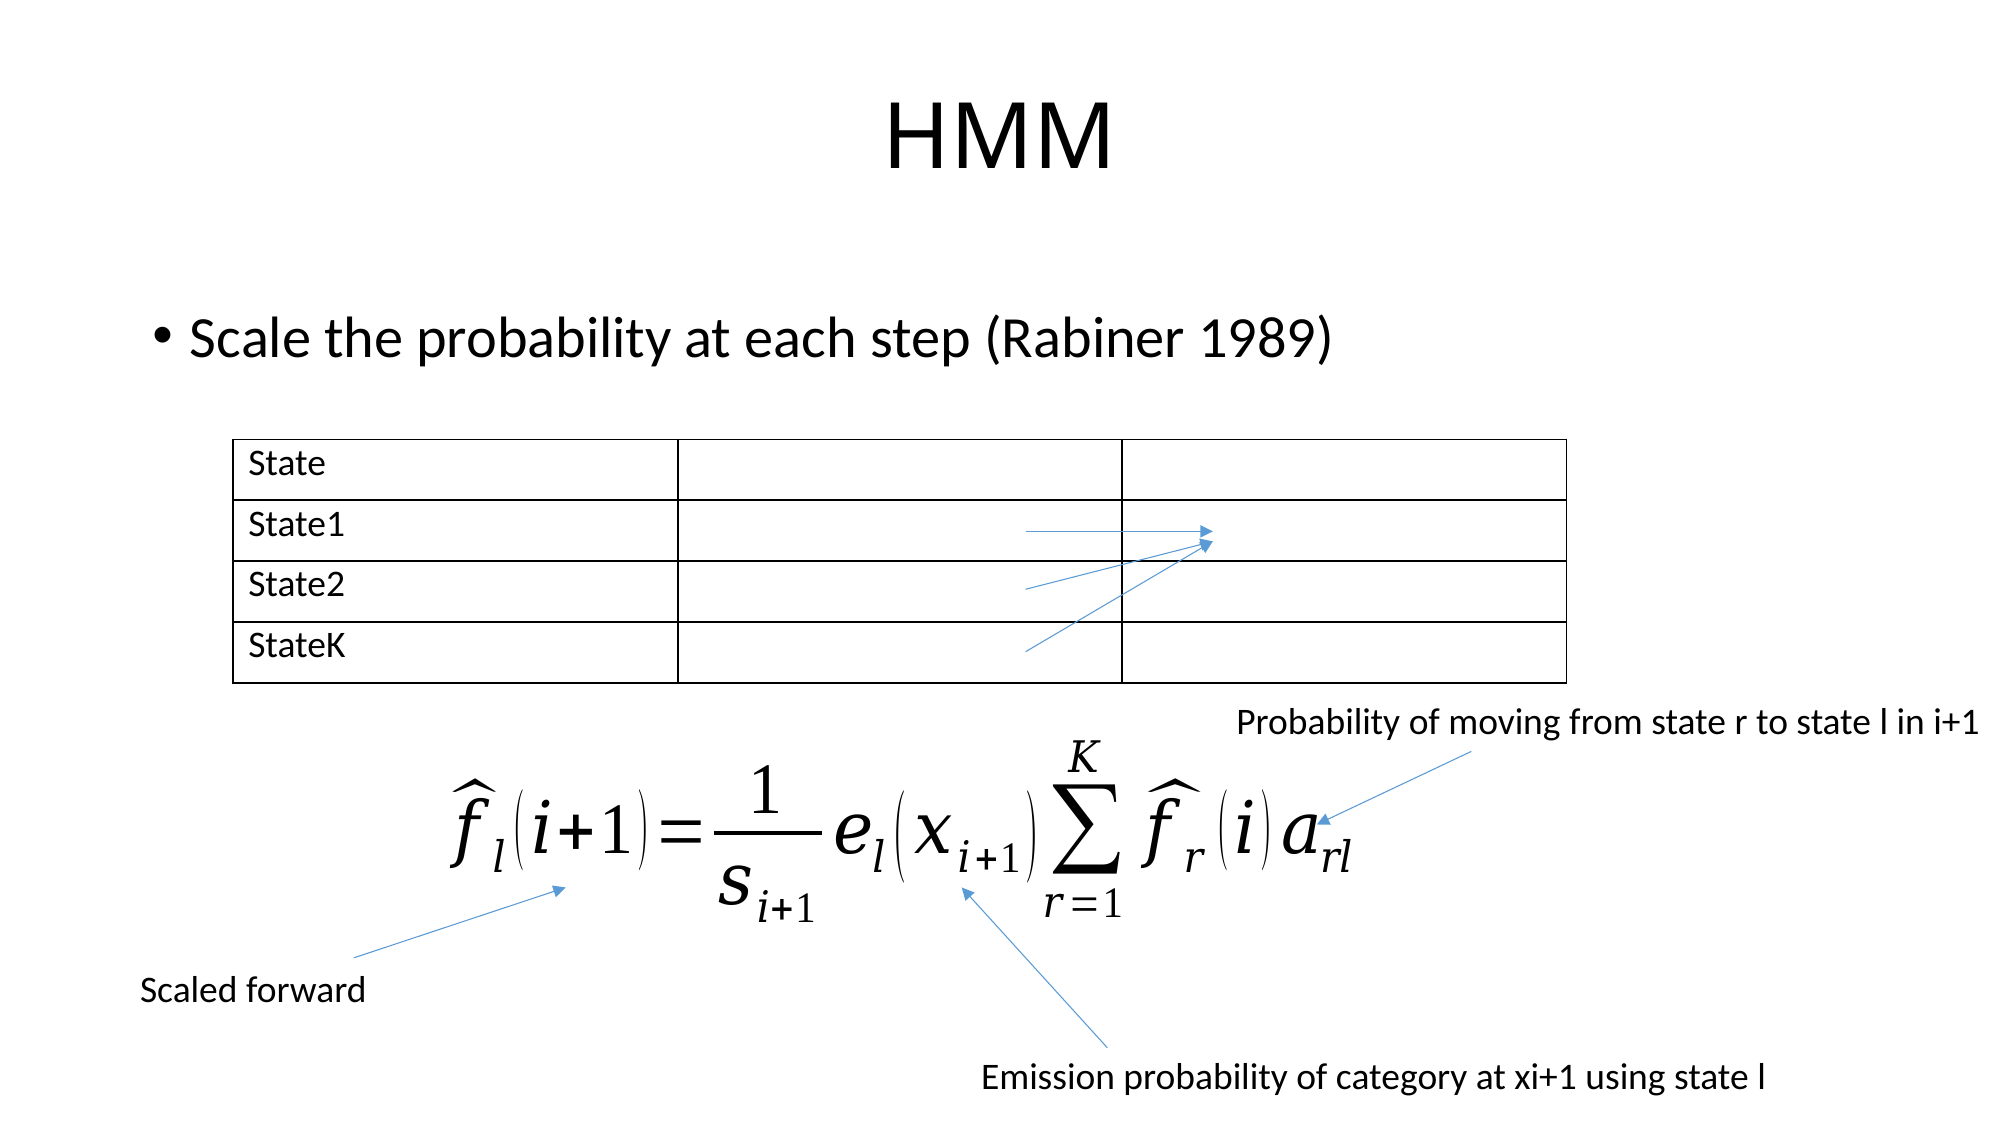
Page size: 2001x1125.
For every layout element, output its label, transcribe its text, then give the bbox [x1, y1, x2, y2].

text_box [961, 887, 1108, 1048]
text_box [353, 887, 566, 958]
text_box Emission probability of category at xi+1 using state l [966, 1044, 1782, 1105]
text_box Scaled forward [125, 957, 382, 1018]
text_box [1316, 751, 1472, 825]
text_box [1025, 541, 1213, 652]
title HMM [324, 45, 1675, 233]
list Scale the probability at each step (Rabiner 1989) [137, 299, 1863, 1014]
text_box Probability of moving from state r to state l in i+1 [1221, 689, 1996, 750]
